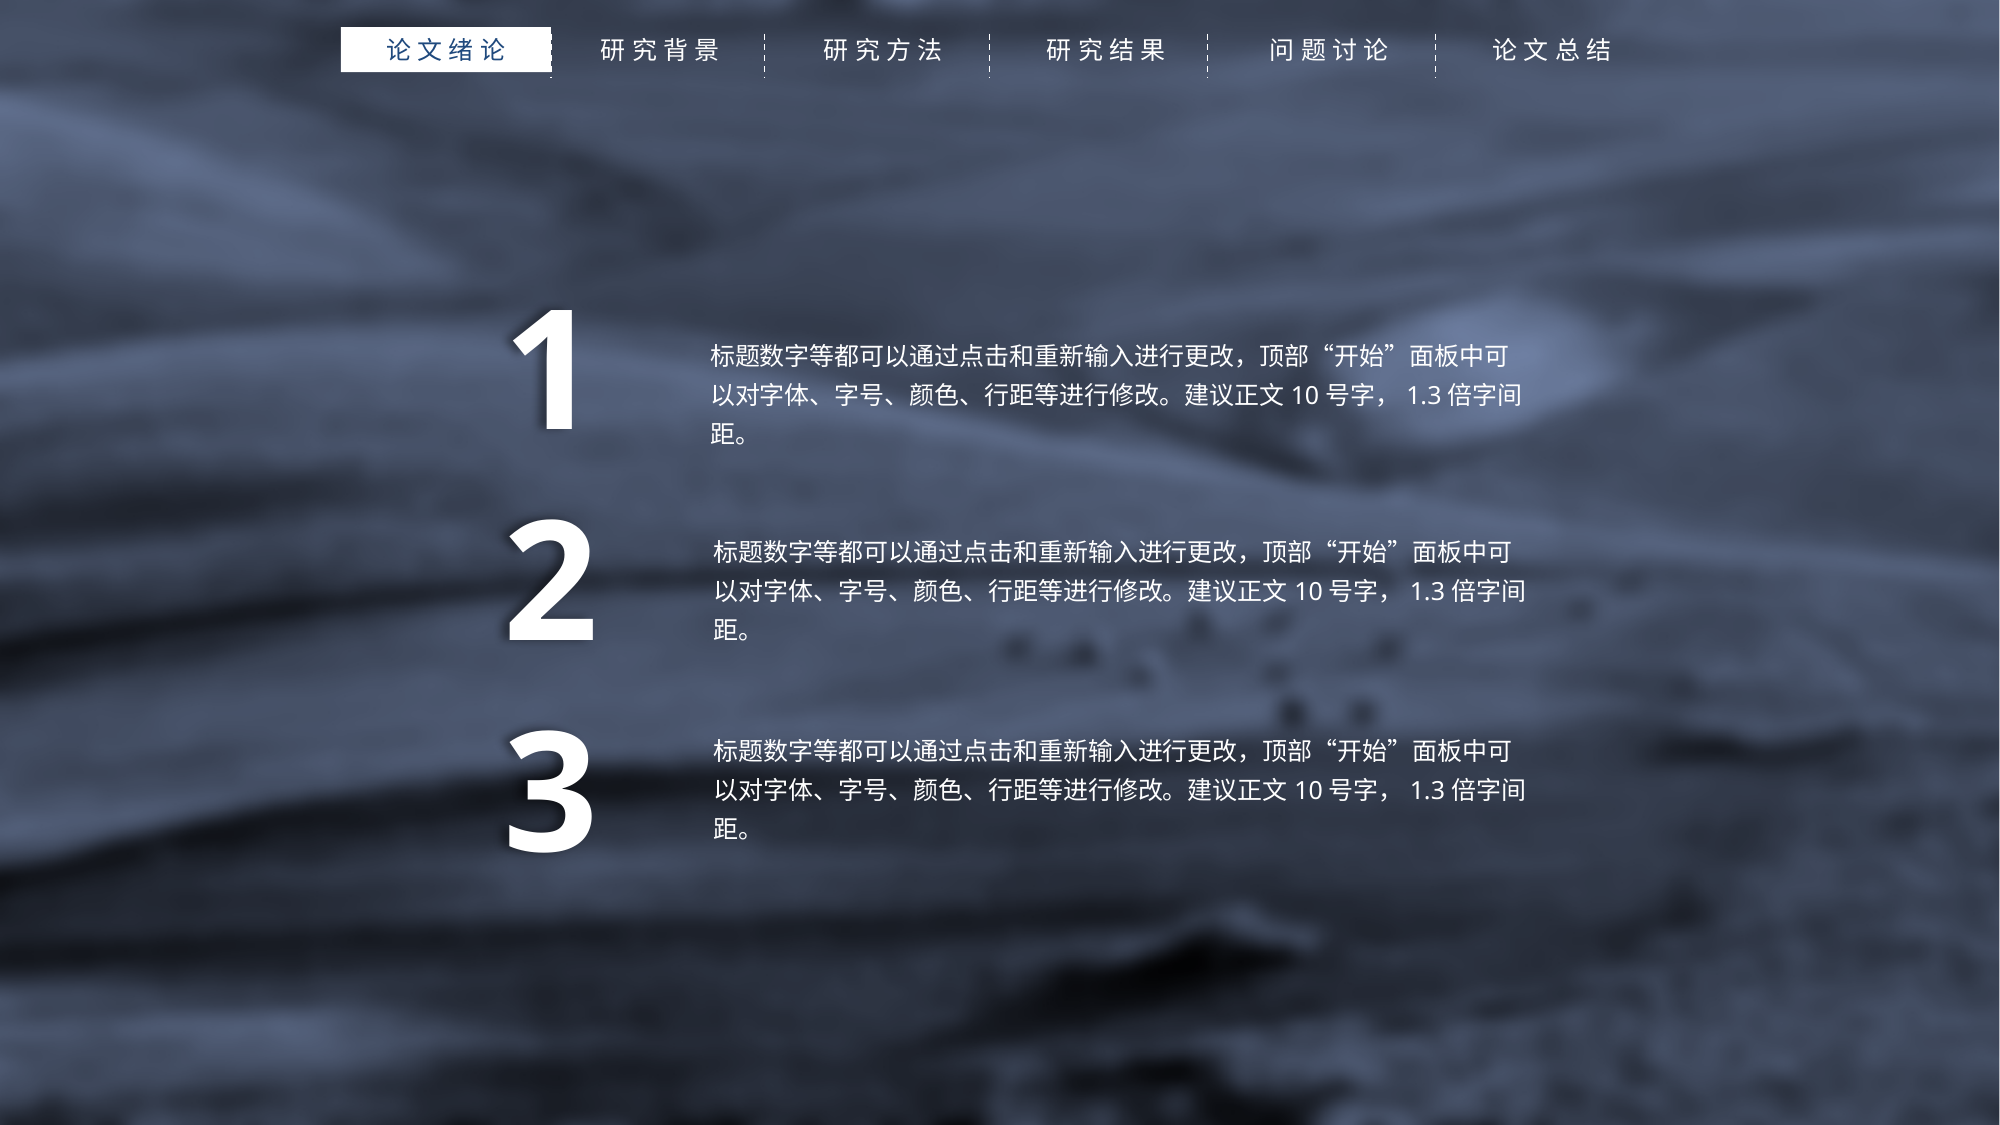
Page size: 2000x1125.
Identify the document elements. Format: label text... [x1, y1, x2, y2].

text_box 论文绪论 [340, 27, 551, 73]
text_box 标题数字等都可以通过点击和重新输入进行更改，顶部“开始”面板中可以对字体、字号、颜色、行距等进行修改。建议正文10号字，1.3倍字间距。 [698, 719, 1553, 851]
text_box 标题数字等都可以通过点击和重新输入进行更改，顶部“开始”面板中可以对字体、字号、颜色、行距等进行修改。建议正文10号字，1.3倍字间距。 [694, 324, 1550, 456]
text_box 论文总结 [1446, 27, 1659, 73]
text_box 1 [459, 255, 643, 466]
text_box 3 [459, 677, 643, 893]
text_box 研究结果 [999, 27, 1213, 73]
text_box 标题数字等都可以通过点击和重新输入进行更改，顶部“开始”面板中可以对字体、字号、颜色、行距等进行修改。建议正文10号字，1.3倍字间距。 [698, 519, 1553, 652]
text_box 2 [459, 466, 643, 677]
text_box 研究方法 [776, 27, 990, 73]
text_box 研究背景 [553, 27, 767, 73]
text_box 问题讨论 [1223, 27, 1436, 73]
